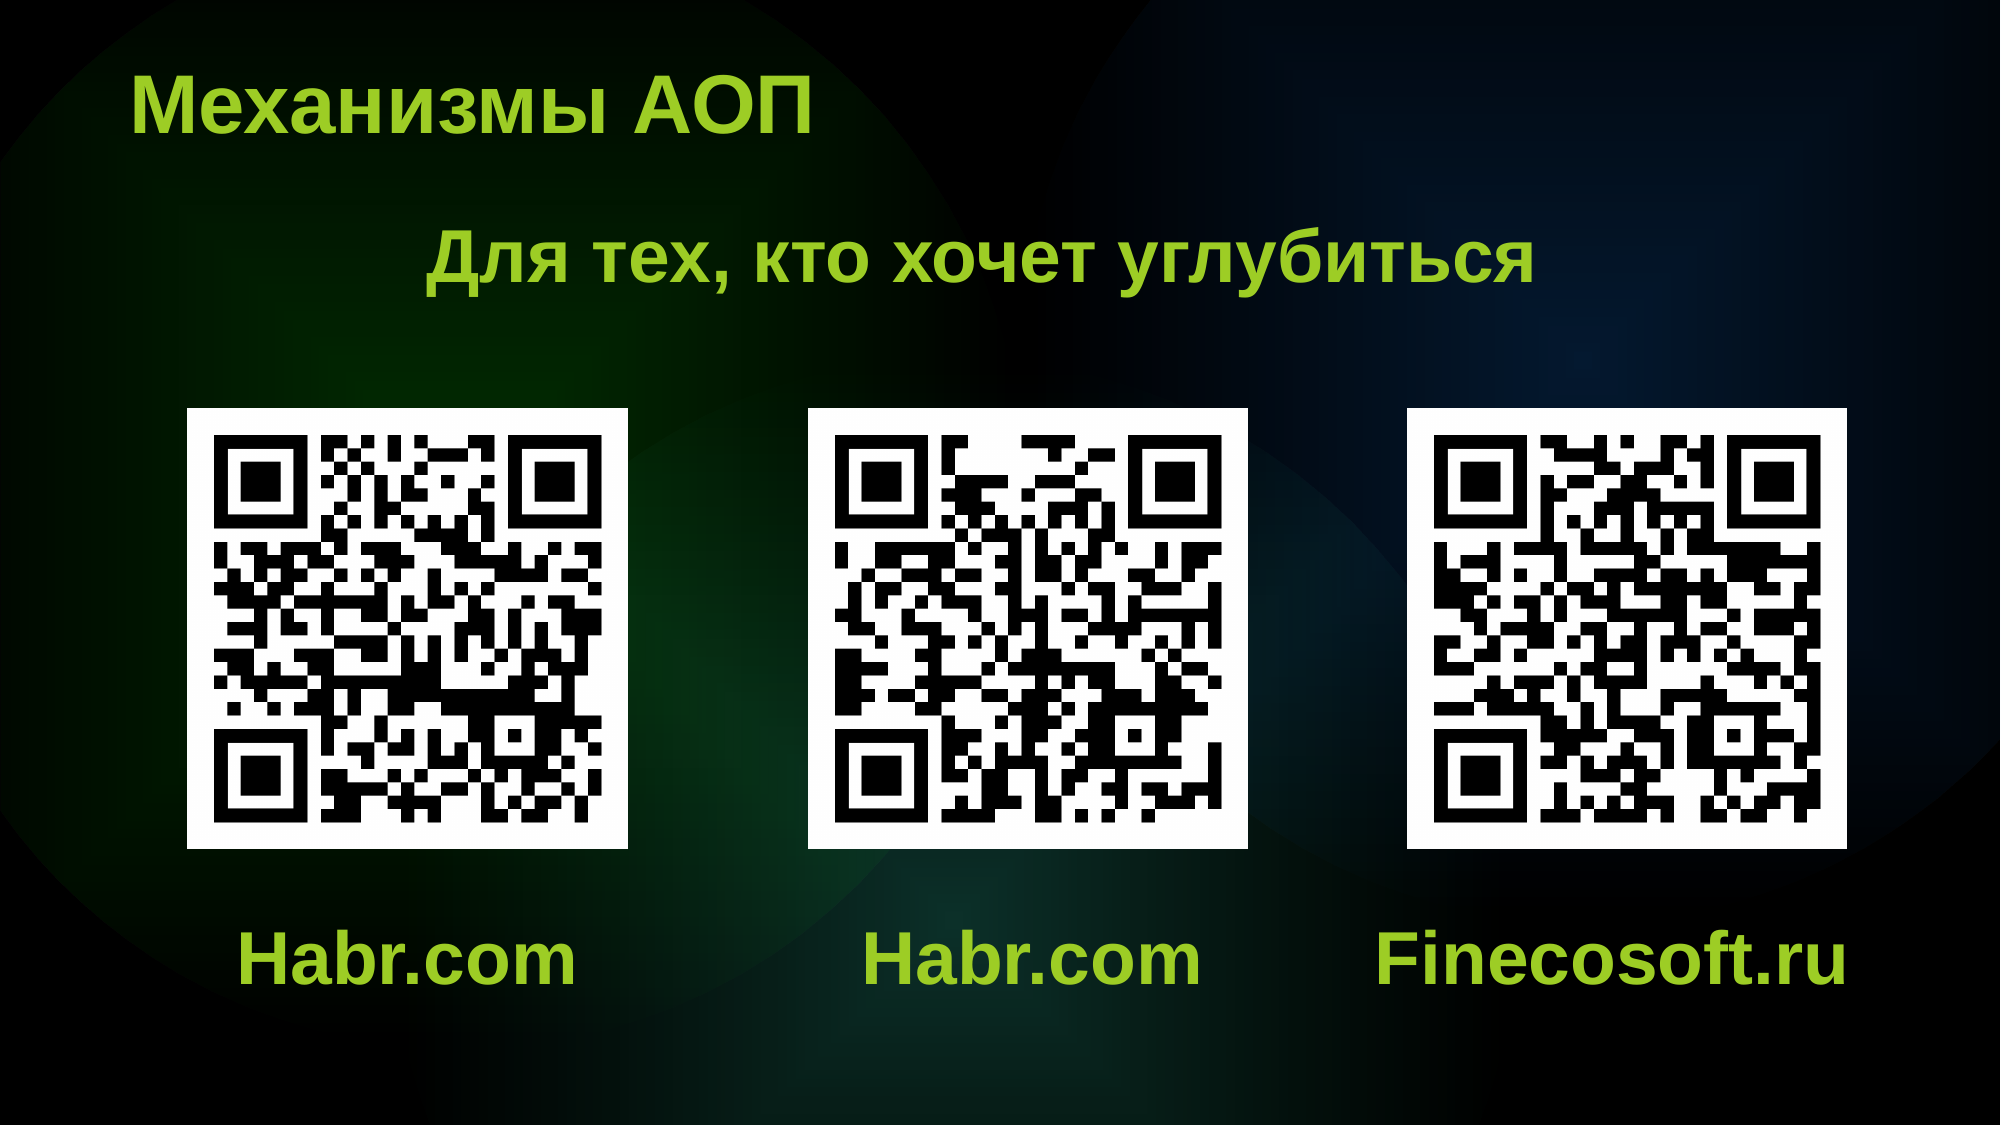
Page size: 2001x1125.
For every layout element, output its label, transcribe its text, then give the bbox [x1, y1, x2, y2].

text_box Для тех, кто хочет углубиться [247, 203, 1717, 302]
picture [187, 408, 628, 849]
text_box Finecosoft.ru [1370, 905, 1914, 1004]
text_box Habr.com [231, 905, 688, 1004]
text_box Механизмы АОП [124, 73, 1209, 222]
picture [1407, 408, 1847, 849]
text_box Habr.com [857, 905, 1313, 1004]
picture [808, 408, 1248, 849]
